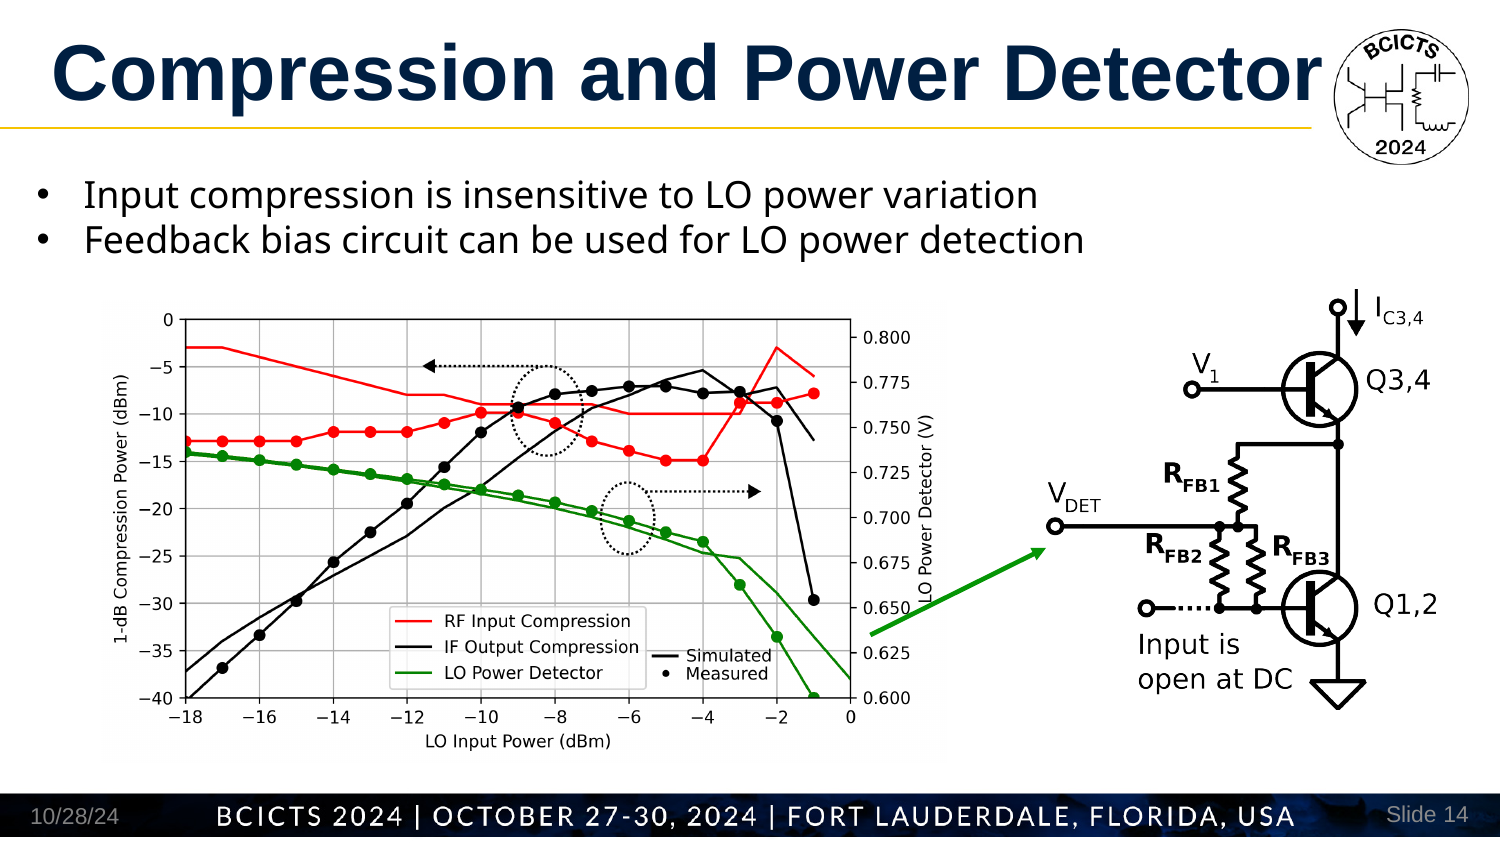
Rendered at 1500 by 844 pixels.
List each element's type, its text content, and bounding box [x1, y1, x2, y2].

footer 10/28/24 [0, 787, 156, 844]
slide_number Slide 14 [1323, 787, 1499, 844]
title Compression and Power Detector [43, 24, 1356, 114]
picture [0, 0, 1500, 844]
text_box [870, 547, 1047, 636]
text_box Input compression is insensitive to LO power variation Feedback bias circuit can be used for LO power detection [21, 164, 1101, 269]
